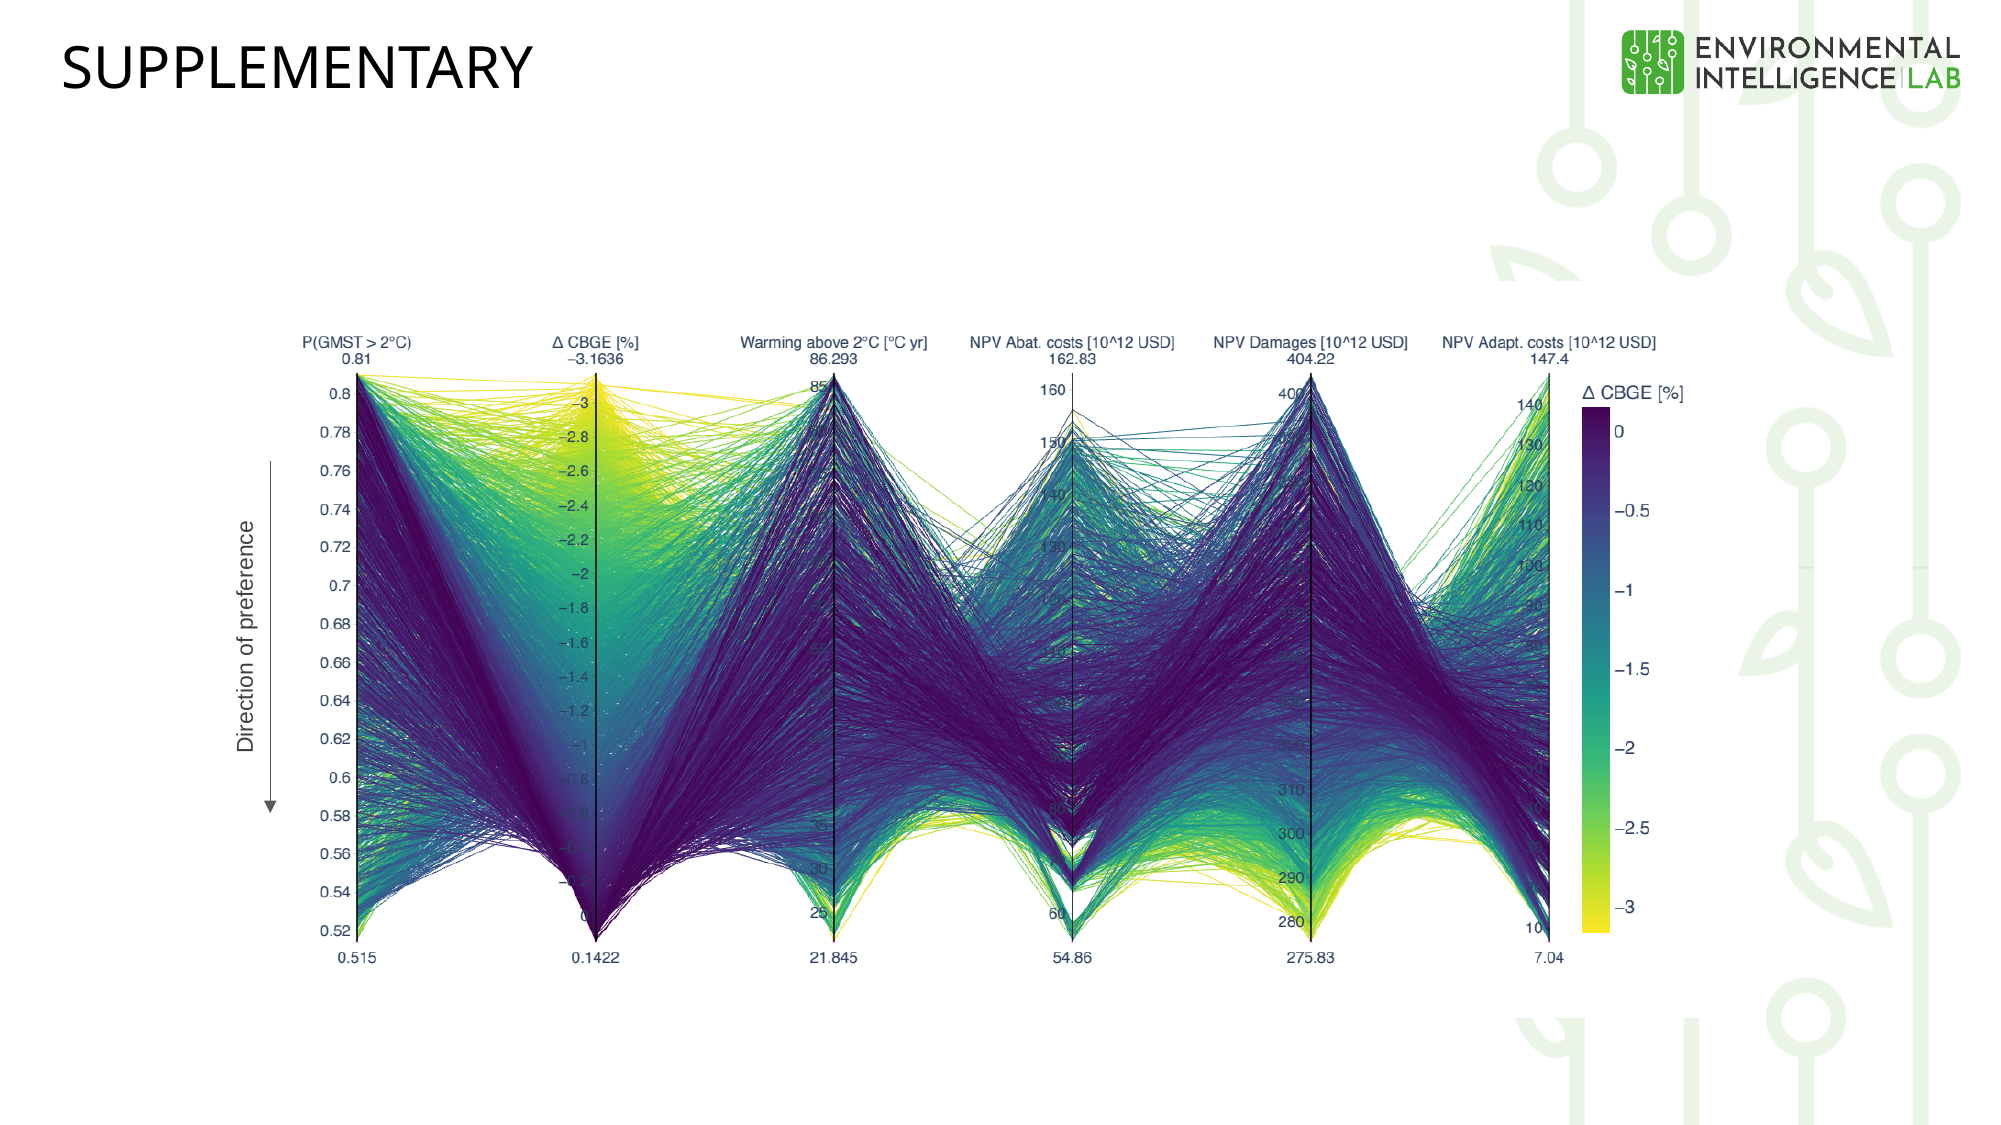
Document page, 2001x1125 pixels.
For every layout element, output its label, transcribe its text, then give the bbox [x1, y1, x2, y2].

picture [1621, 30, 1962, 95]
title SUPPLEMENTARY [46, 30, 1569, 186]
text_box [222, 281, 1735, 1019]
